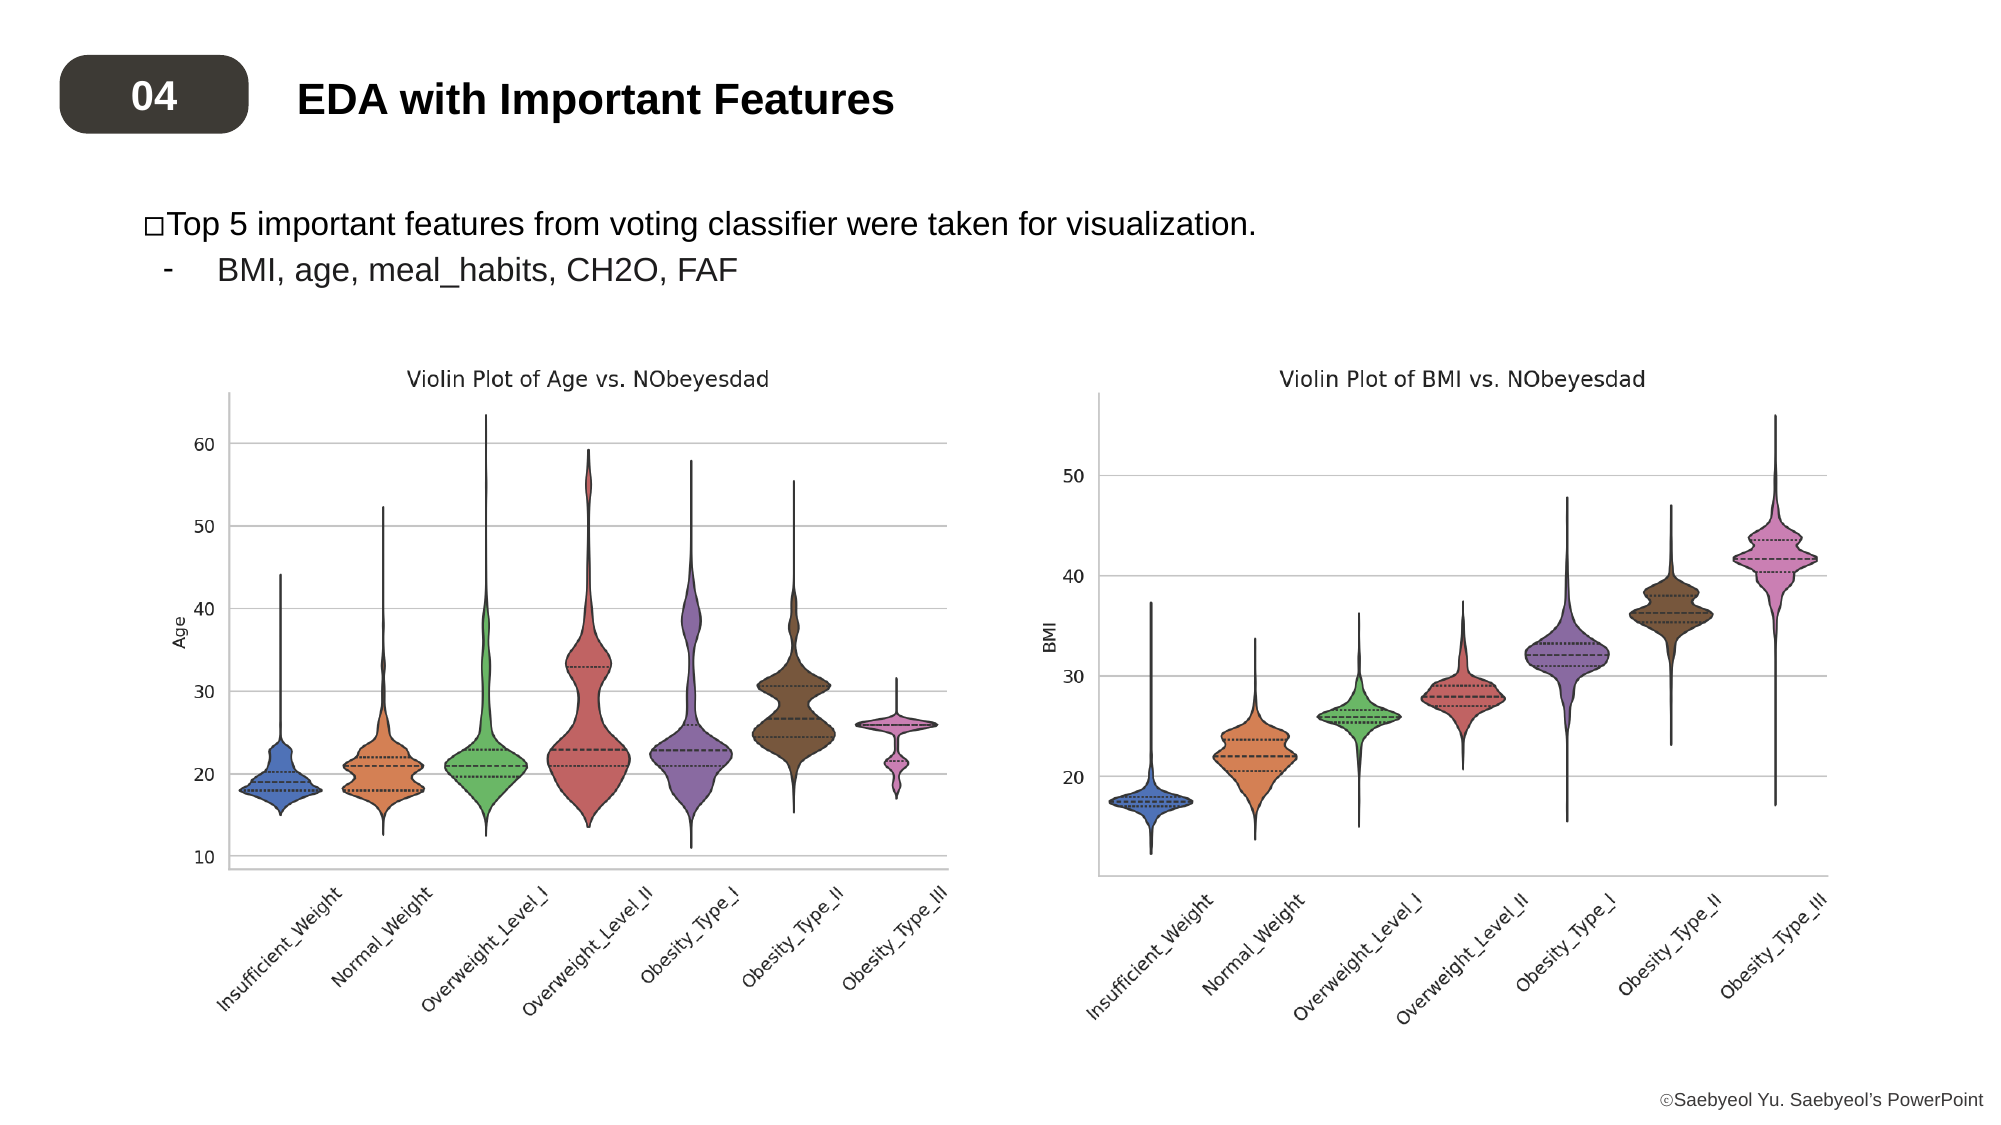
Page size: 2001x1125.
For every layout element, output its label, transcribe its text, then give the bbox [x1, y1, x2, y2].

text_box ◽Top 5 important features from voting classifier were taken for visualization. BMI, age, meal_habits, CH2O, FAF [127, 181, 1716, 350]
picture [165, 364, 957, 1020]
text_box [59, 54, 249, 134]
text_box 04 [89, 61, 219, 127]
text_box EDA with Important Features [281, 54, 1355, 131]
picture [1034, 359, 1839, 1026]
